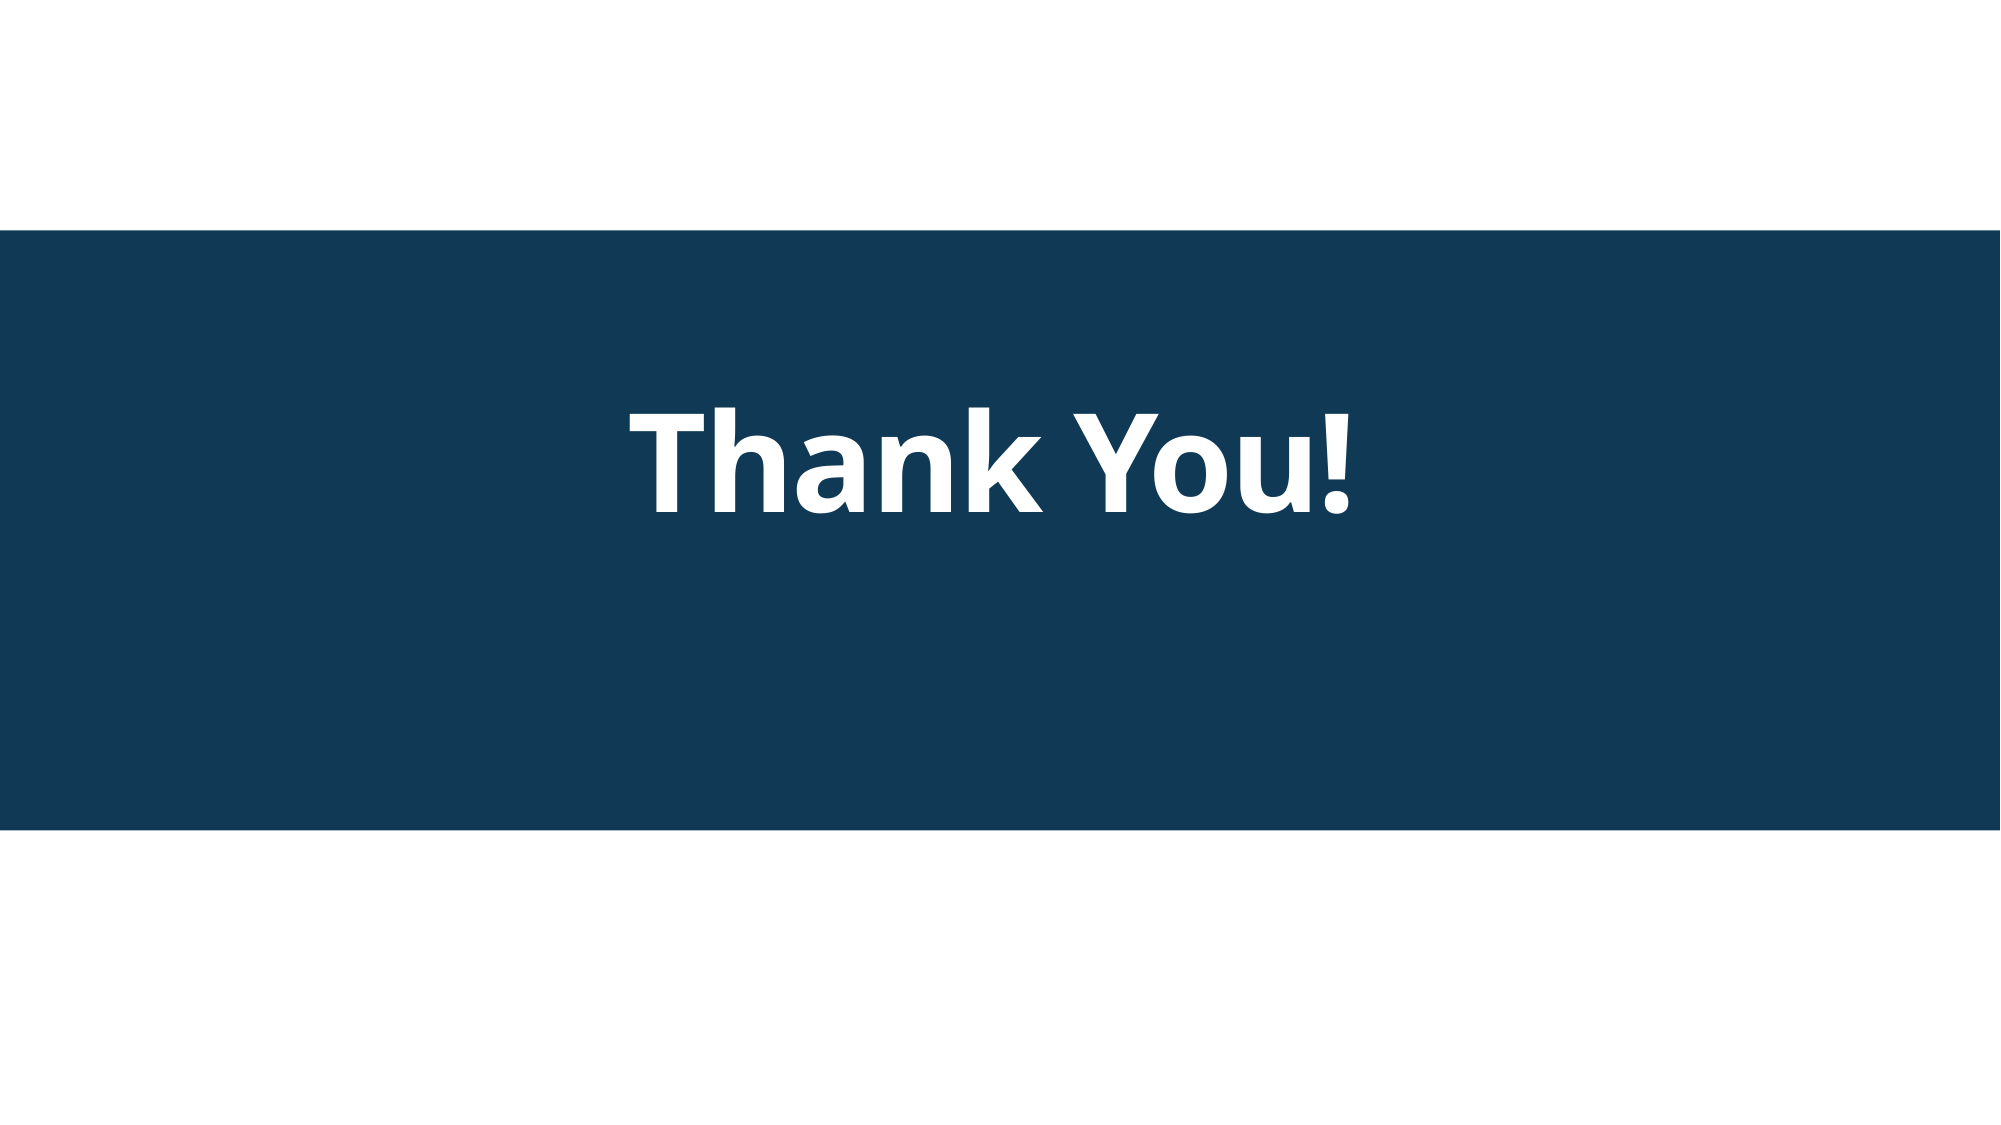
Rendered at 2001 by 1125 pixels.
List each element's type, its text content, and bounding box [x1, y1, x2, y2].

title Thank You! [353, 385, 1647, 664]
